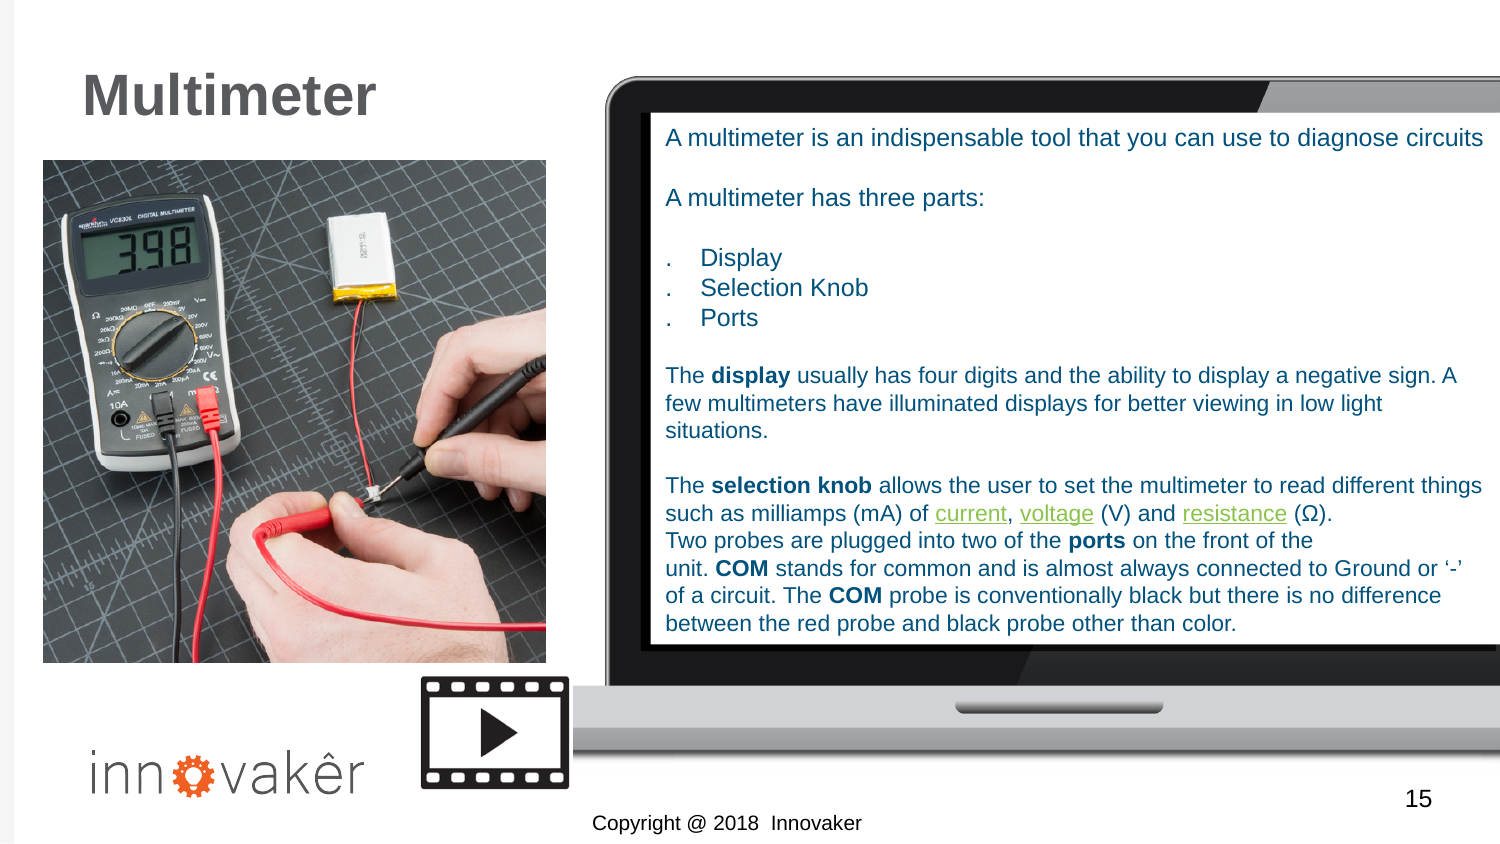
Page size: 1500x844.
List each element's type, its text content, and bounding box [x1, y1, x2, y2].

slide_number 15 [1389, 782, 1480, 830]
picture [43, 75, 1500, 792]
picture [92, 750, 365, 798]
text_box Copyright @ 2018 Innovaker [561, 807, 893, 837]
text_box Multimeter [67, 42, 1248, 158]
